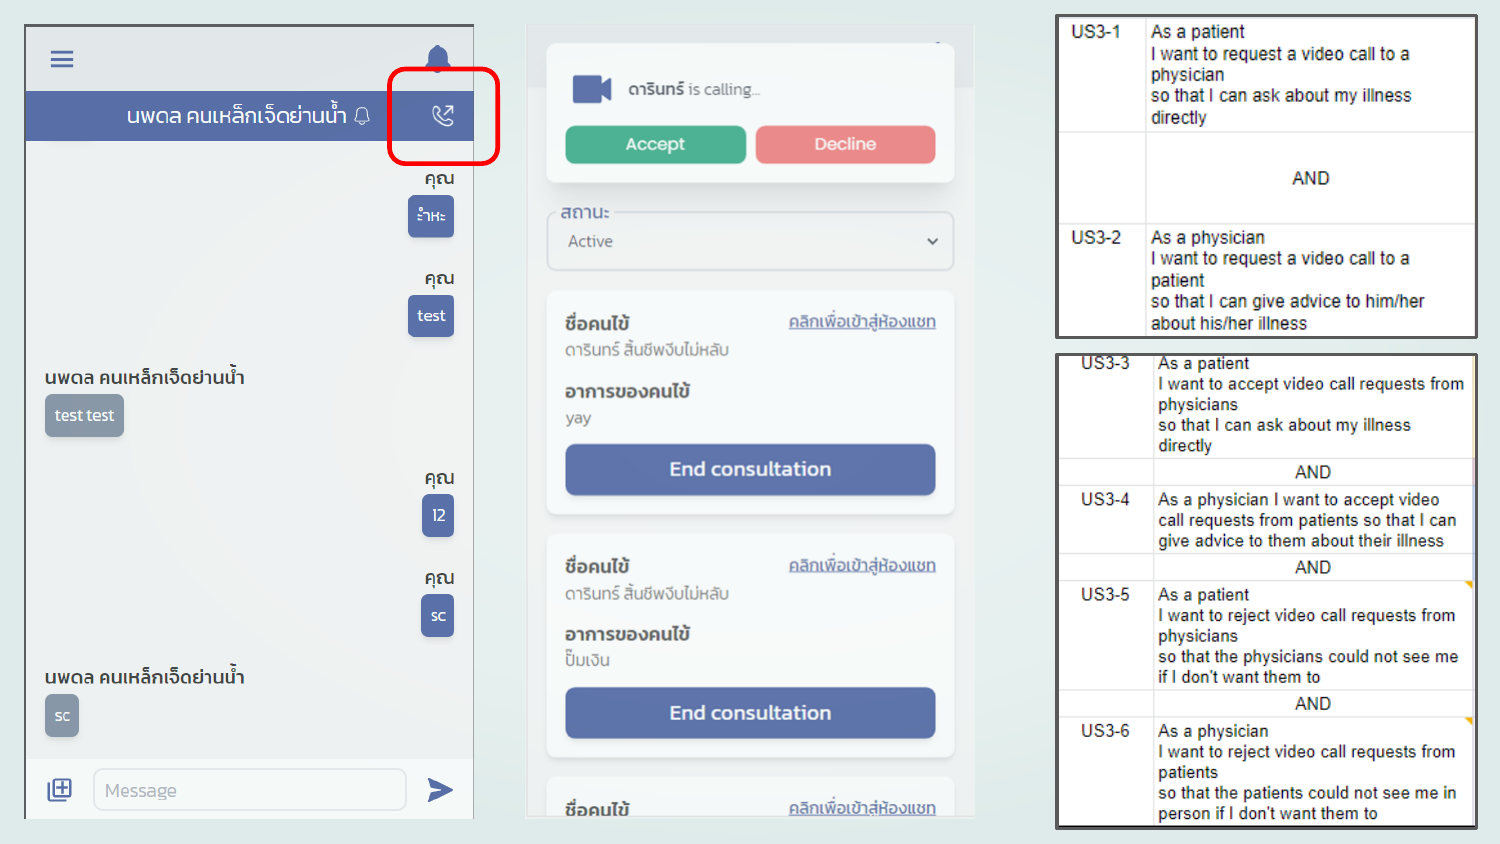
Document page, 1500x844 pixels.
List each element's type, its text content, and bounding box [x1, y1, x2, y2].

text_box [478, 68, 498, 164]
picture [1058, 355, 1476, 828]
picture [0, 0, 1500, 844]
slide_number ‹#› [1403, 779, 1494, 844]
